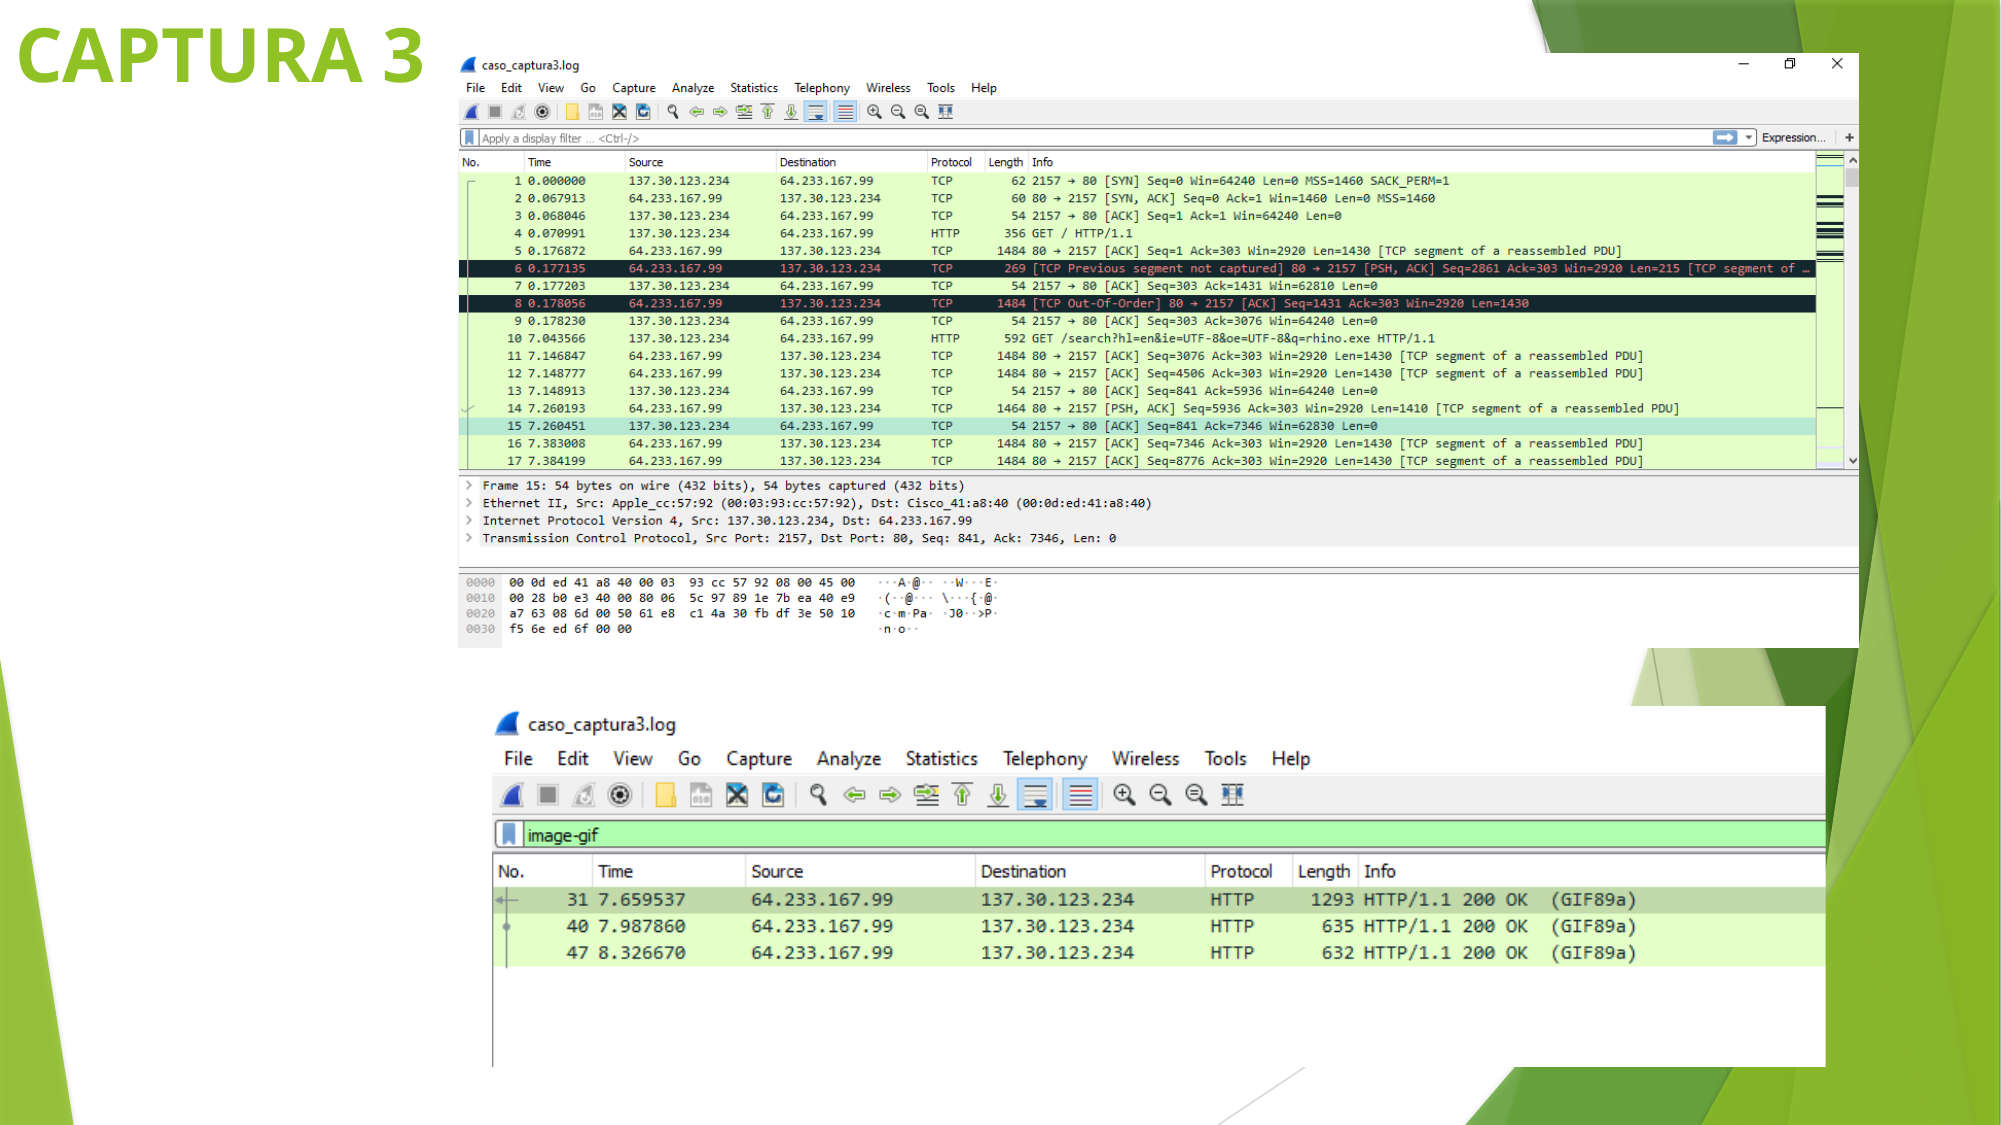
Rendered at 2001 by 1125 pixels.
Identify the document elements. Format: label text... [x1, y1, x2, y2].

title CAPTURA 3 [0, 0, 1517, 161]
picture [491, 705, 1827, 1067]
picture [458, 53, 1860, 649]
